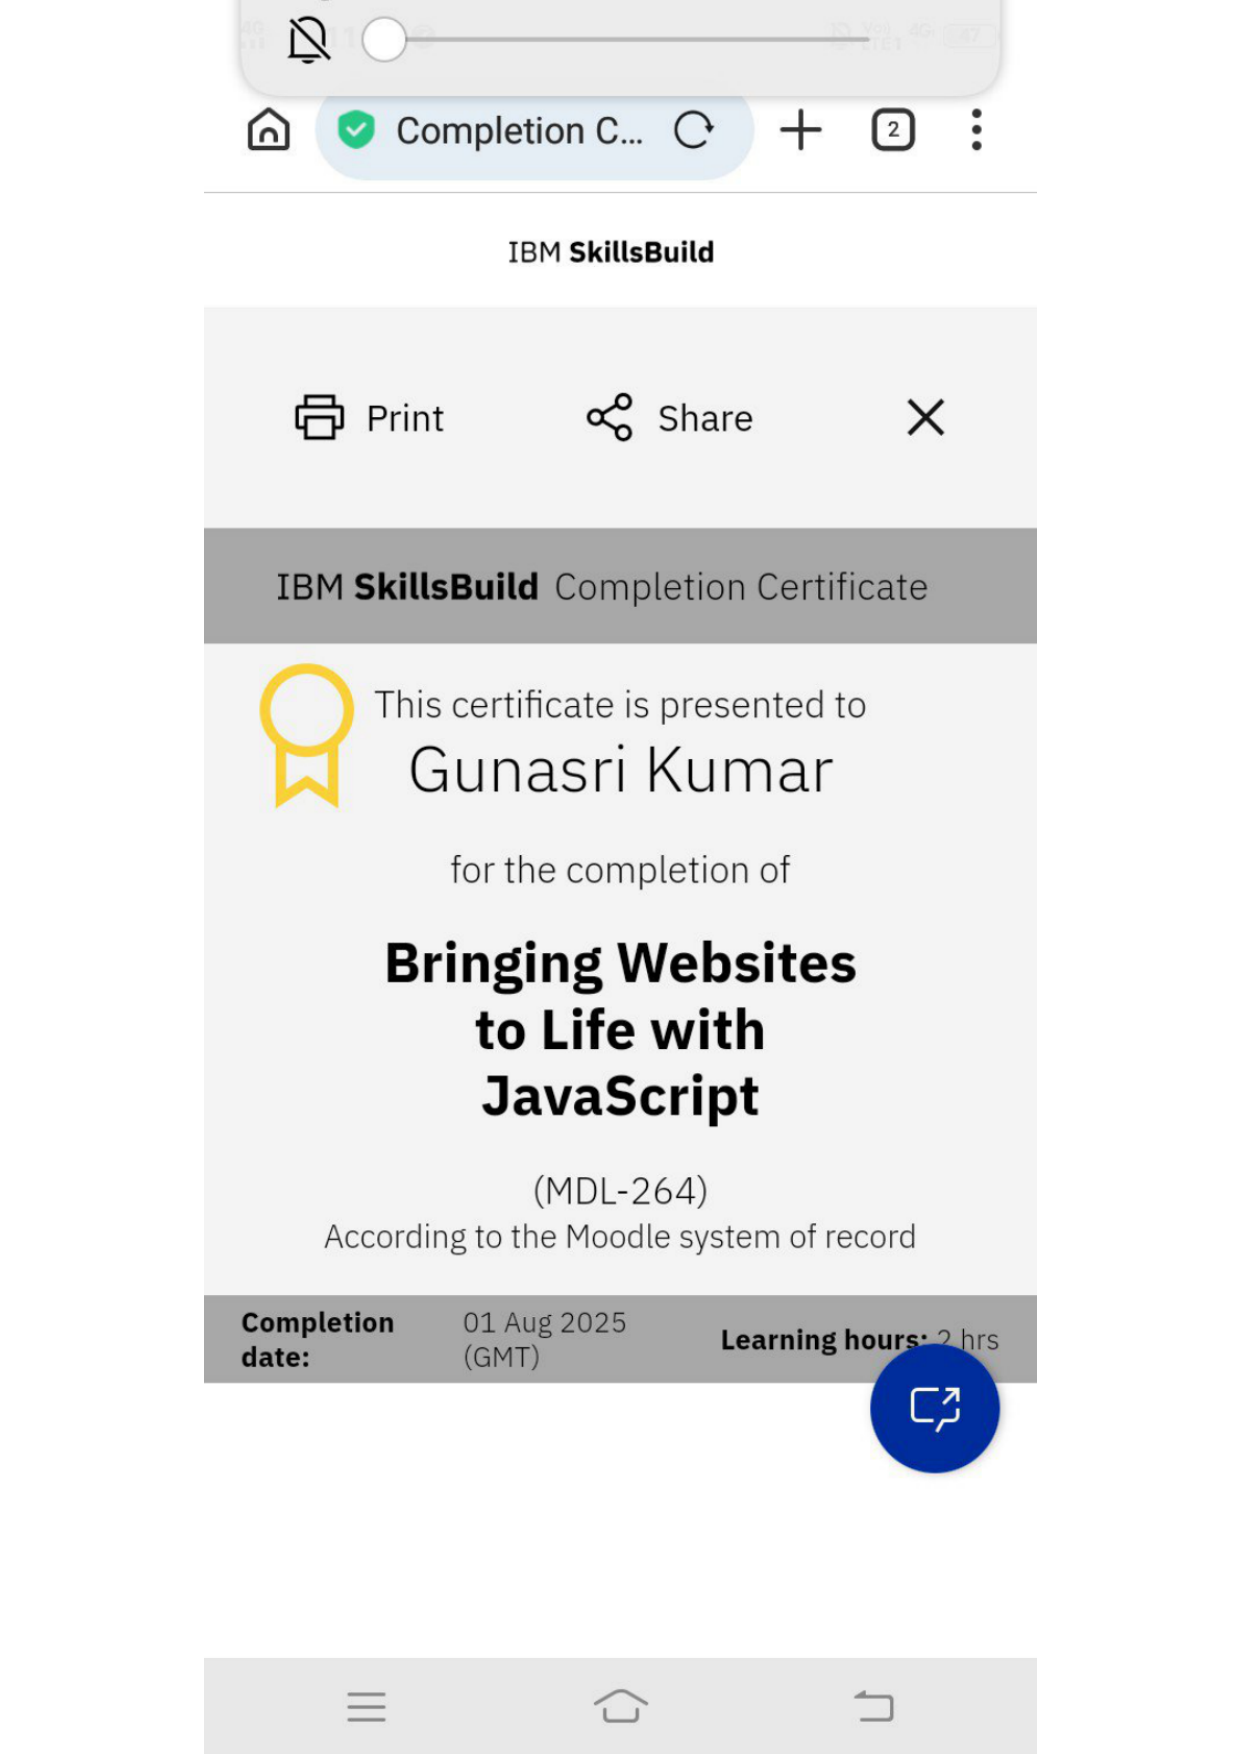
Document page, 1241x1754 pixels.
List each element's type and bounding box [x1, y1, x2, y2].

picture [203, 0, 1037, 1754]
